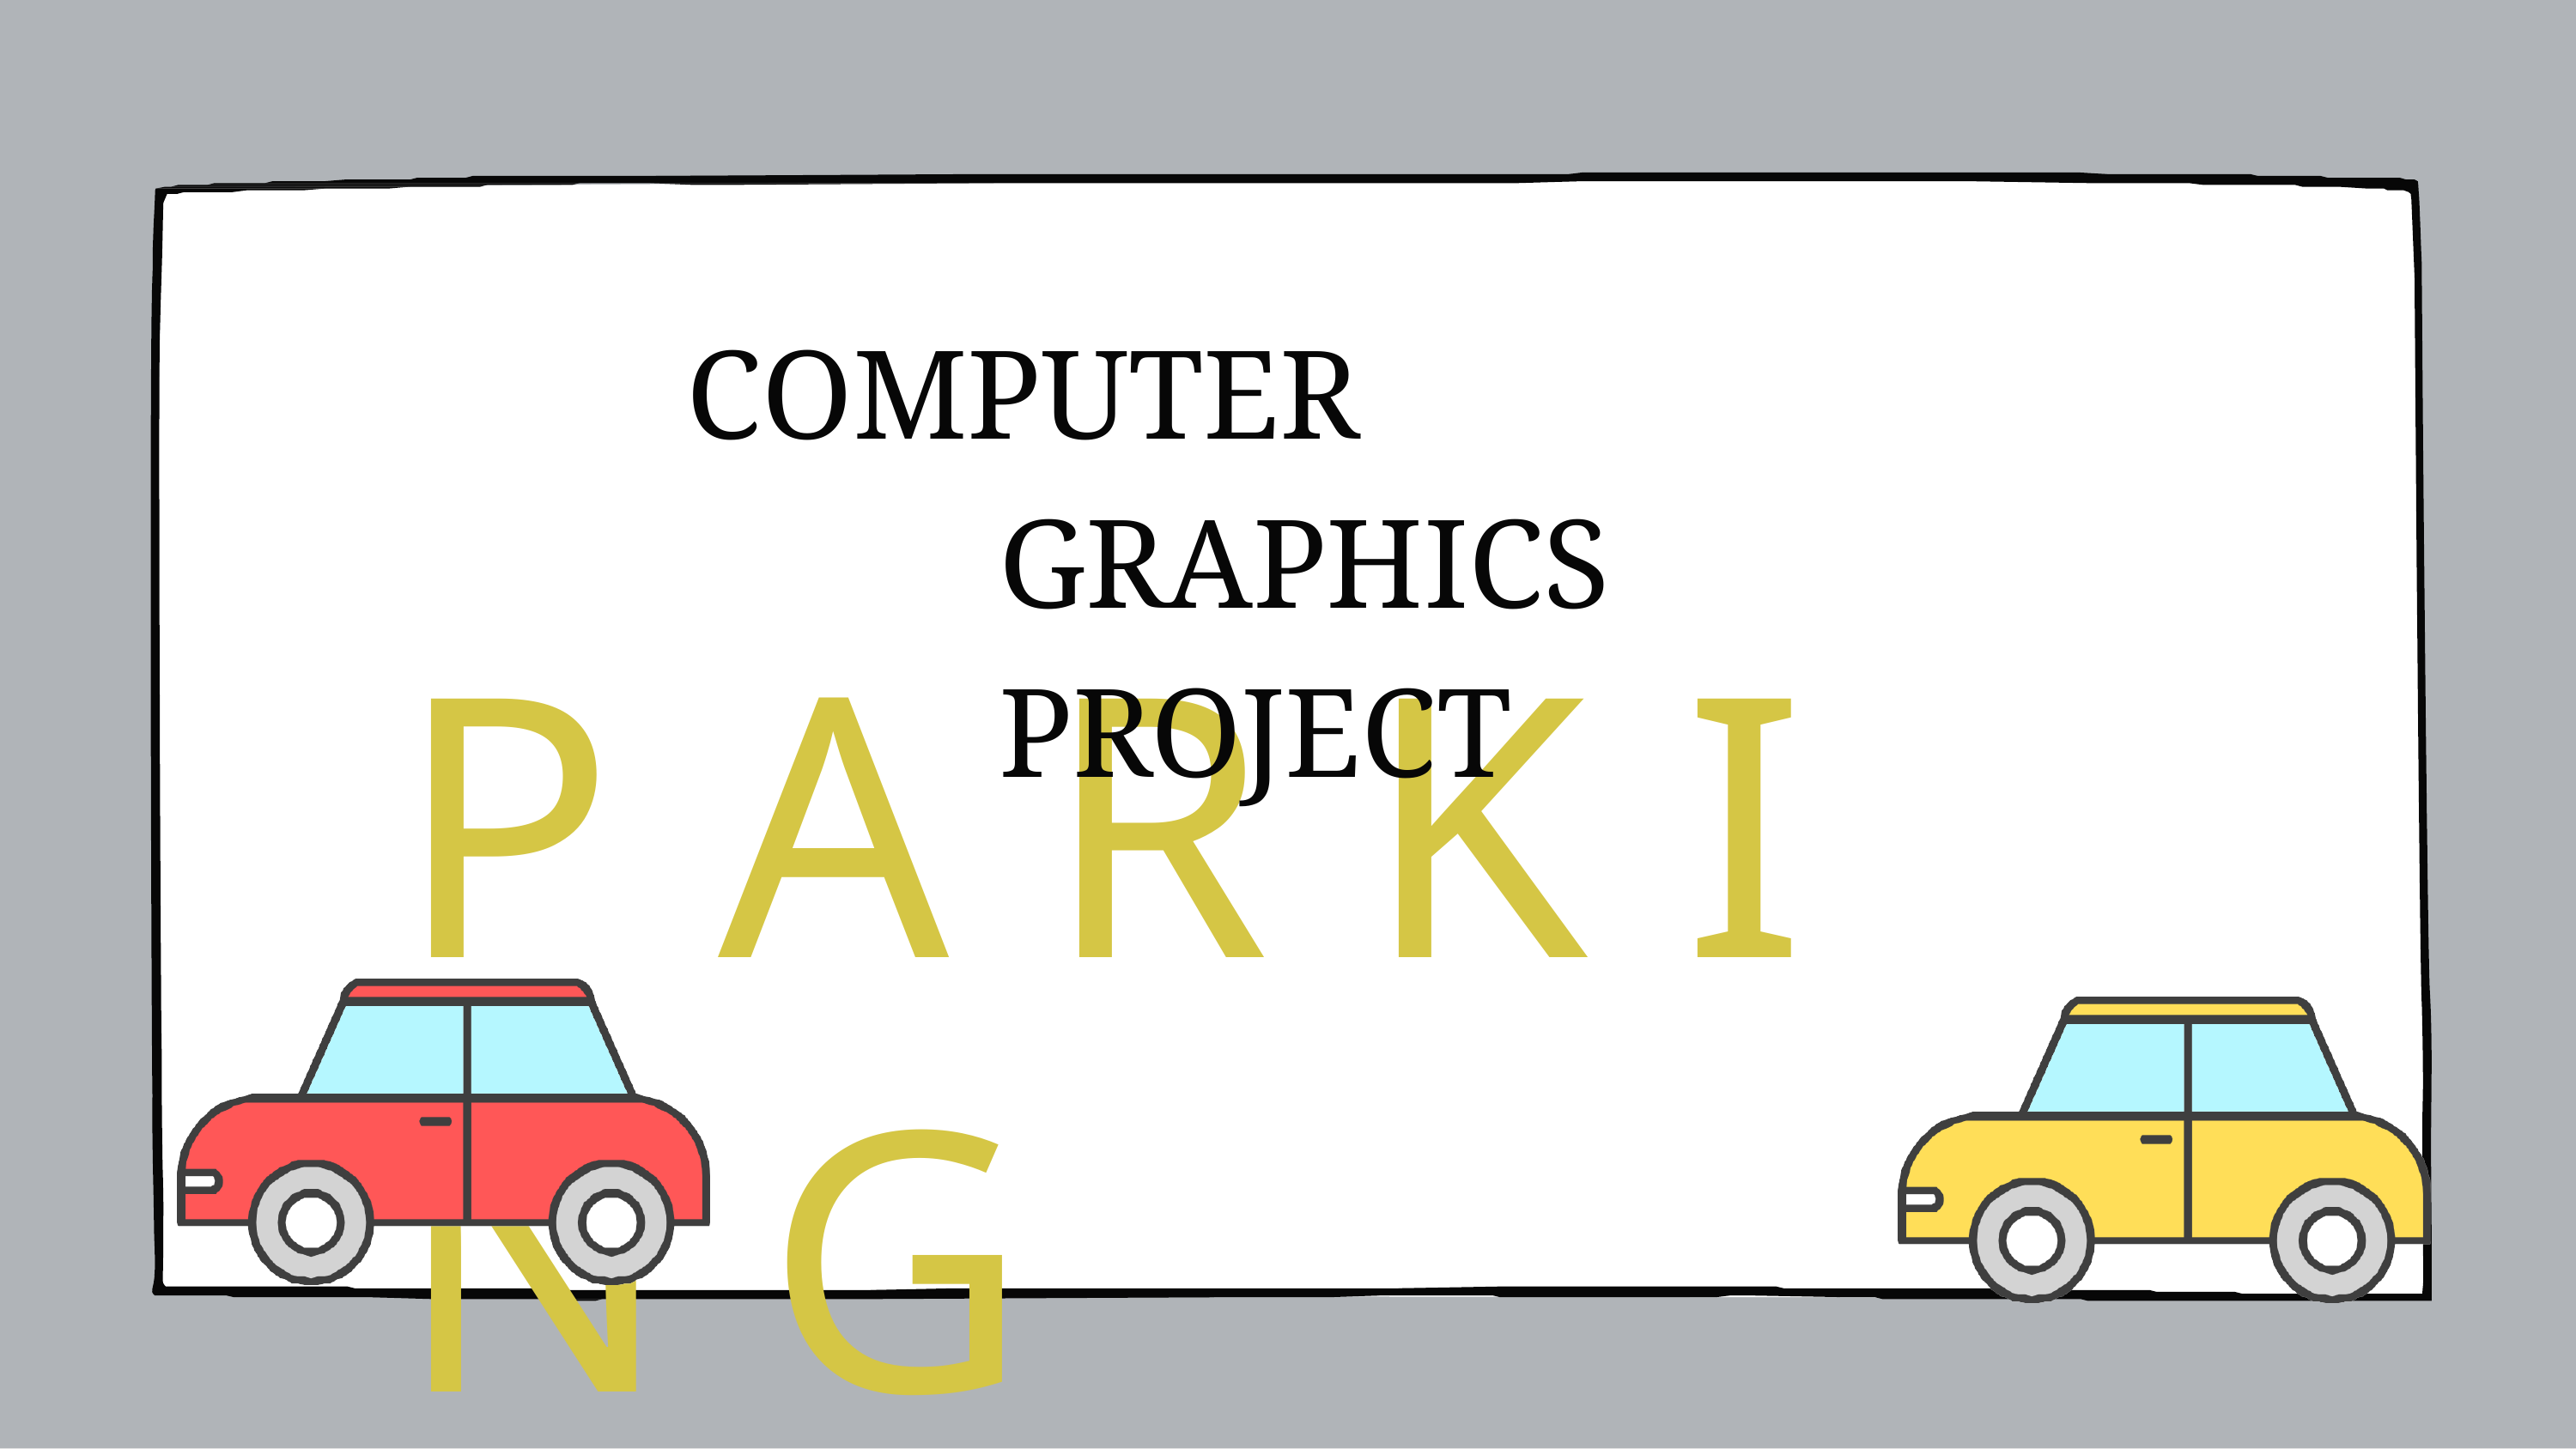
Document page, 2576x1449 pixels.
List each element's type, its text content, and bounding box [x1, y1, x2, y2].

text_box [1897, 997, 2431, 1303]
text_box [150, 172, 2433, 1301]
text_box P A R K I N G [394, 1311, 2182, 1449]
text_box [176, 979, 710, 1285]
